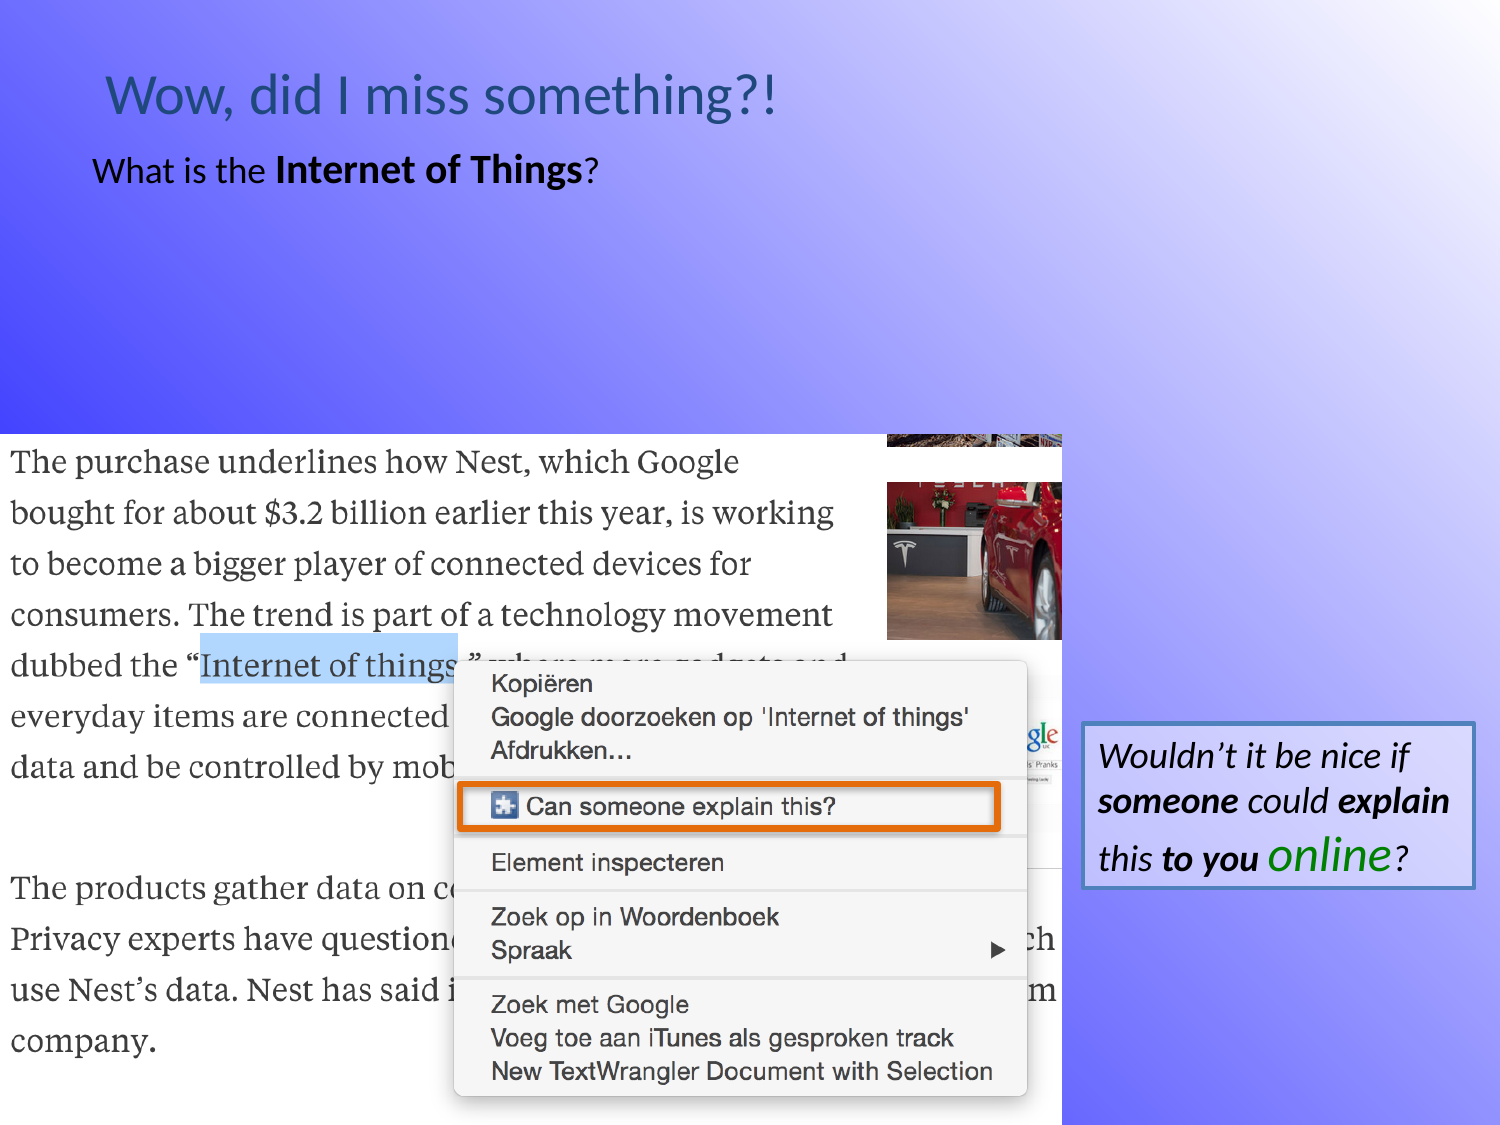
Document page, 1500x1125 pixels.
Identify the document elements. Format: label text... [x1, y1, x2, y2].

text_box What is the Internet of Things? [77, 134, 616, 245]
text_box Wouldn’t it be nice if someone could explain this to you online? [1081, 721, 1476, 890]
text_box Wow, did I miss something?! [90, 48, 795, 134]
picture [0, 434, 1063, 1125]
